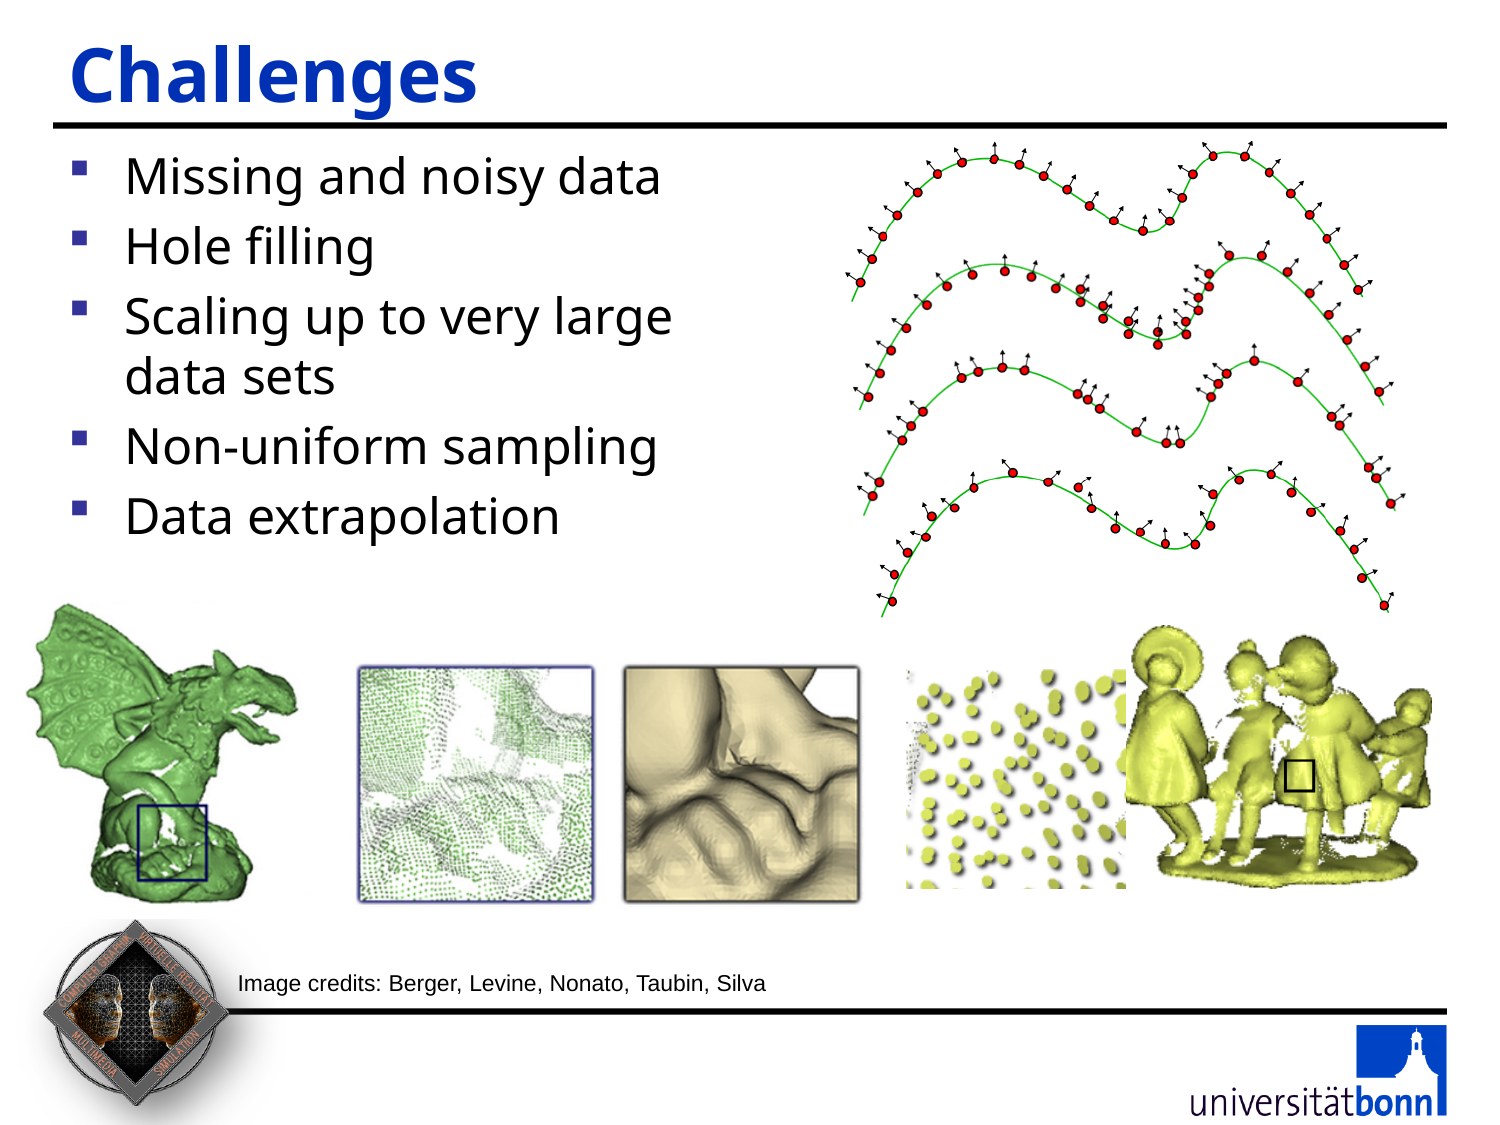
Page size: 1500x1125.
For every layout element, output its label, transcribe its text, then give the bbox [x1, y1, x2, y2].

title Challenges [52, 18, 1448, 126]
list Missing and noisy data Hole filling Scaling up to very large data sets Non-uniform sampling Data extrapolation [52, 136, 762, 595]
list Missing and noisy data Hole filling Scaling up to very large data sets Non-uniform sampling Data extrapolation [52, 927, 762, 1012]
picture [1189, 1023, 1448, 1117]
picture [23, 128, 1441, 1106]
text_box Image credits: Berger, Levine, Nonato, Taubin, Silva [222, 960, 879, 1004]
